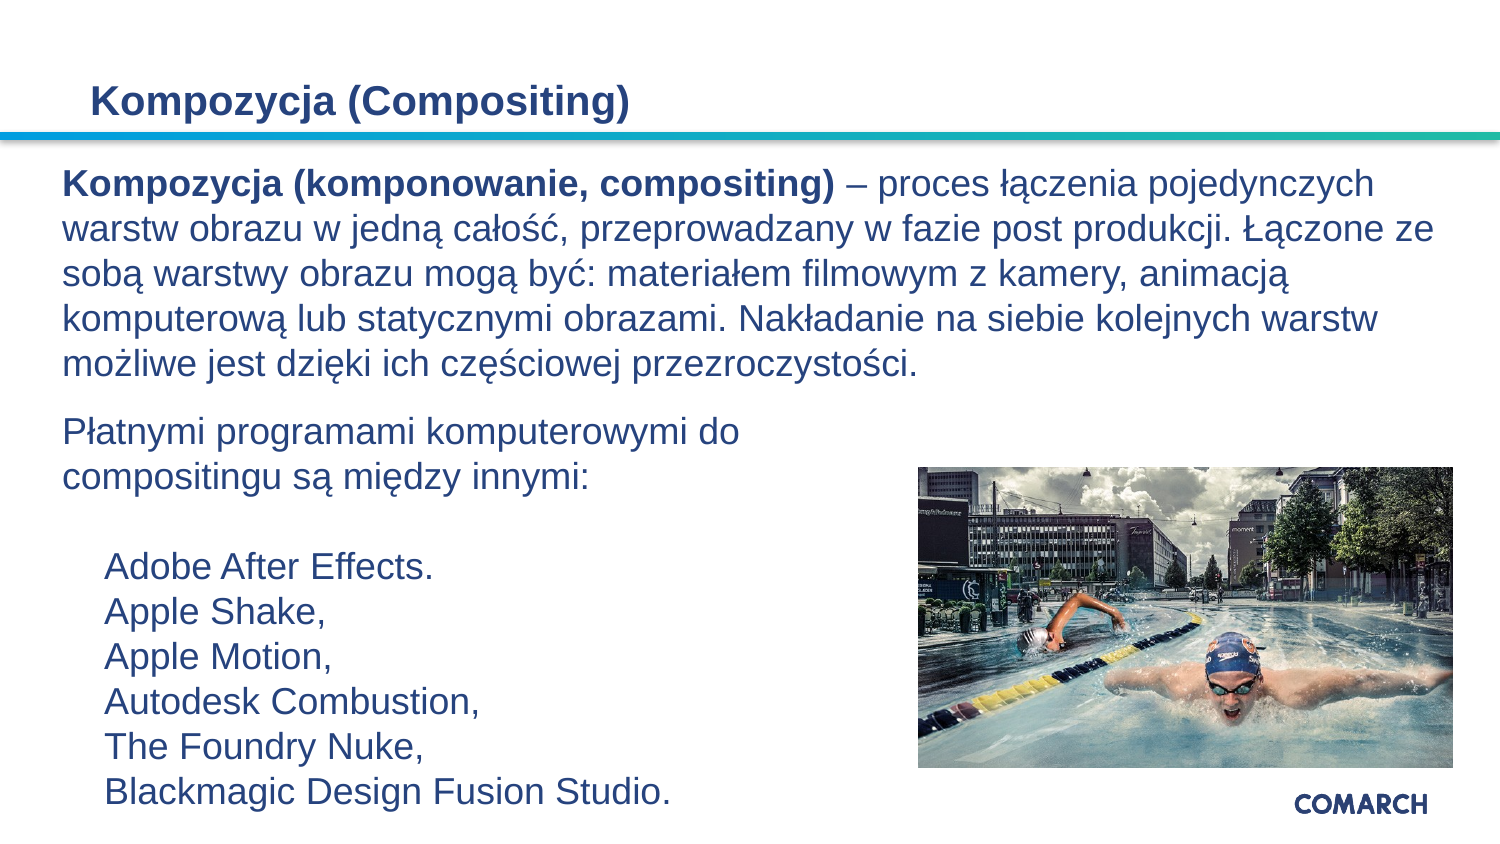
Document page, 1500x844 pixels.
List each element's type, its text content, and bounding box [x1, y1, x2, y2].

title Kompozycja (Compositing) [75, 19, 1425, 132]
text_box Kompozycja (komponowanie, compositing) – proces łączenia pojedynczych warstw obrazu w jedną całość, przeprowadzany w fazie post produkcji. Łączone ze sobą warstwy obrazu mogą być: materiałem filmowym z kamery, animacją komputerową lub statycznymi obrazami. Nakładanie na siebie kolejnych warstw możliwe jest dzięki ich częściowej przezroczystości. [47, 151, 1479, 392]
text_box Płatnymi programami komputerowymi do compositingu są między innymi: Adobe After Effects. Apple Shake, Apple Motion, Autodesk Combustion, The Foundry Nuke, Blackmagic Design Fusion Studio. [47, 399, 895, 820]
picture [918, 467, 1453, 769]
picture [1294, 793, 1427, 814]
